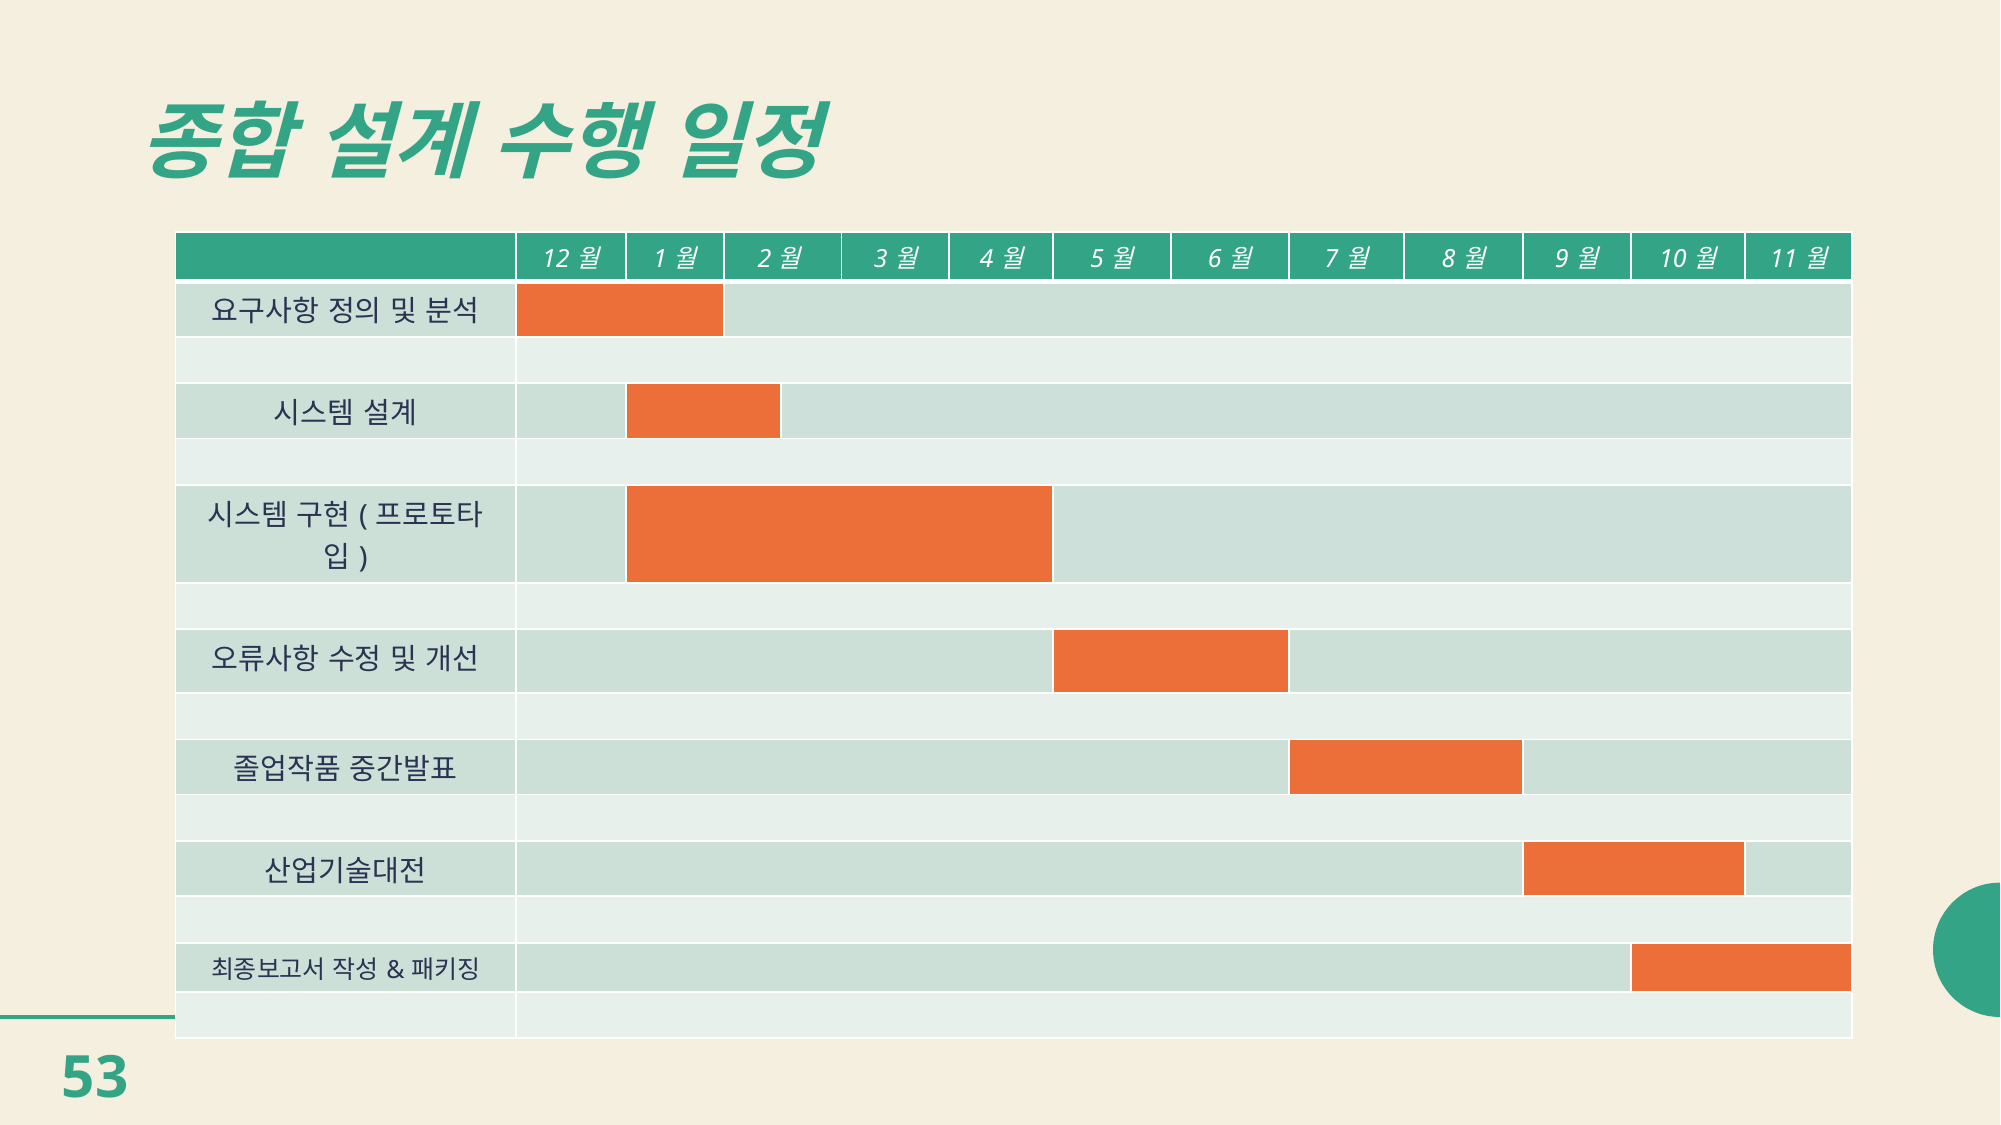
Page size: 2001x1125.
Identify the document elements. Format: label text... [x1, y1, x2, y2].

table_cell 오류사항 수정 및 개선 [176, 630, 515, 692]
table_cell [1054, 630, 1288, 692]
table_cell [1746, 842, 1851, 895]
table_cell [1054, 486, 1851, 582]
table_cell [176, 584, 515, 628]
table_cell [517, 897, 1851, 942]
table_header [176, 233, 515, 279]
table_cell 졸업작품 중간발표 [176, 740, 515, 794]
table_cell [725, 284, 1851, 336]
table_header 2월 [725, 233, 841, 279]
table_cell [517, 284, 723, 336]
table_header 5월 [1054, 233, 1170, 279]
table_cell [517, 584, 1851, 628]
table_cell 시스템 설계 [176, 384, 515, 438]
table_header 4월 [950, 233, 1052, 279]
table_cell [176, 694, 515, 739]
table_cell [517, 795, 1851, 840]
table_cell [627, 486, 1052, 582]
table_cell [517, 993, 1851, 1037]
table_cell [517, 694, 1851, 739]
table_cell [1290, 630, 1851, 692]
table_cell [627, 384, 780, 438]
table_cell [517, 740, 1288, 794]
title 종합 설계 수행 일정 [125, 91, 853, 211]
table_cell [176, 338, 515, 382]
table_cell [1632, 944, 1851, 991]
table_cell 최종보고서 작성&패키징 [176, 944, 515, 991]
table_cell 시스템 구현(프로토타입) [176, 486, 515, 582]
table_header 1월 [627, 233, 723, 279]
table_cell [517, 439, 1851, 484]
table_cell [1524, 842, 1744, 895]
table_cell [1290, 740, 1522, 794]
table_cell [782, 384, 1851, 438]
table_cell [517, 486, 625, 582]
table_cell [176, 993, 515, 1037]
table_cell 산업기술대전 [176, 842, 515, 895]
table_header 11월 [1746, 233, 1851, 279]
table_cell [1524, 740, 1851, 794]
table_cell 요구사항 정의 및 분석 [176, 284, 515, 336]
table_cell [517, 630, 1052, 692]
table_cell [176, 439, 515, 484]
table_header 6월 [1172, 233, 1288, 279]
table_header 9월 [1524, 233, 1630, 279]
table_cell [517, 384, 625, 438]
table_cell [517, 944, 1630, 991]
table_cell [517, 338, 1851, 382]
table_header 8월 [1405, 233, 1522, 279]
table_cell [176, 795, 515, 840]
table_header 10월 [1632, 233, 1744, 279]
table_header 3월 [842, 233, 948, 279]
table_cell [176, 897, 515, 942]
table_cell [517, 842, 1522, 895]
text_box 53 [47, 1031, 176, 1117]
table_header 7월 [1290, 233, 1403, 279]
table_header 12월 [517, 233, 625, 279]
